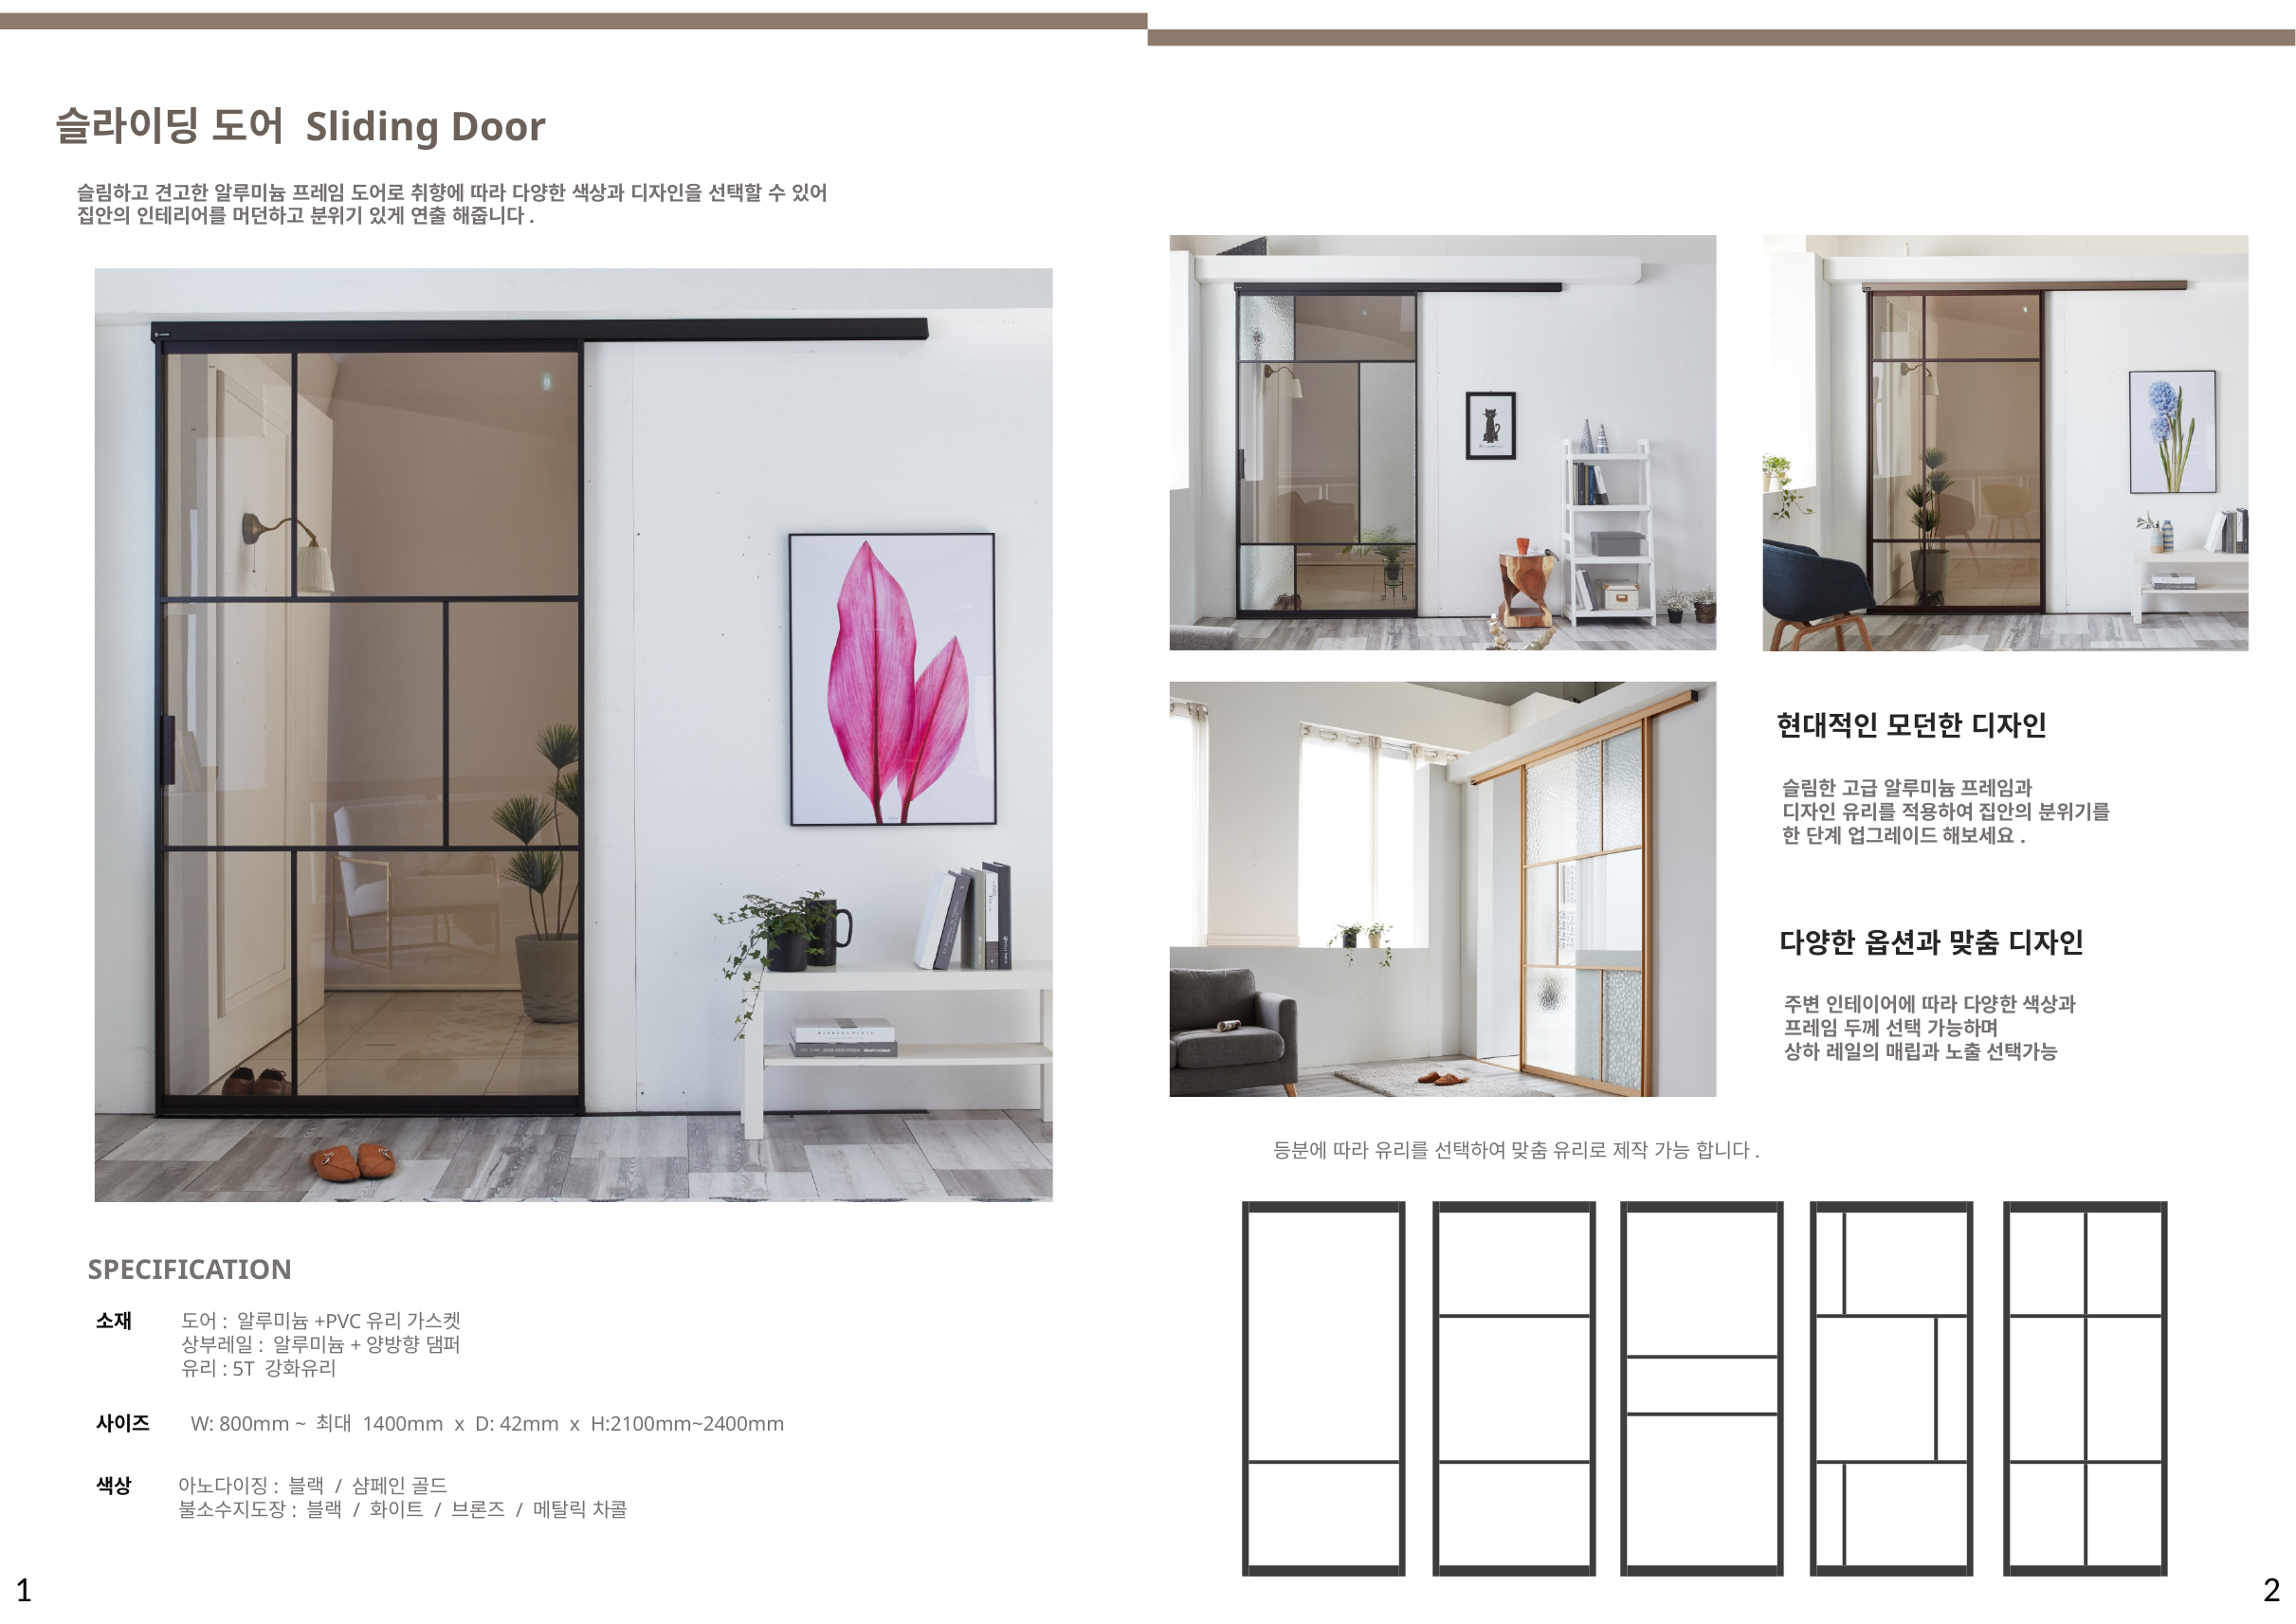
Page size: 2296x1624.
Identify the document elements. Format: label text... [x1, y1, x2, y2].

text_box [0, 12, 1149, 30]
text_box 주변 인테이어에 따라 다양한 색상과 프레임 두께 선택 가능하며 상하 레일의 매립과 노출 선택가능 [1770, 985, 2091, 1070]
text_box 슬림한 고급 알루미늄 프레임과 디자인 유리를 적용하여 집안의 분위기를 한 단계 업그레이드 해보세요. [1768, 769, 2131, 854]
text_box 슬라이딩 도어 Sliding Door [41, 94, 561, 156]
text_box 등분에 따라 유리를 선택하여 맞춤 유리로 제작 가능 합니다. [1260, 1131, 1770, 1169]
text_box 2 [2249, 1559, 2295, 1616]
picture [1169, 682, 1717, 1097]
text_box [1147, 28, 2296, 46]
text_box 1 [0, 1559, 47, 1616]
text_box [1242, 1201, 2168, 1578]
picture [1169, 235, 1717, 650]
text_box 슬림하고 견고한 알루미늄 프레임 도어로 취향에 따라 다양한 색상과 디자인을 선택할 수 있어 집안의 인테리어를 머던하고 분위기 있게 연출 해줍니다. [63, 173, 842, 235]
text_box 다양한 옵션과 맞춤 디자인 [1766, 918, 2100, 966]
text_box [80, 1245, 808, 1530]
picture [94, 268, 1053, 1202]
text_box 현대적인 모던한 디자인 [1762, 702, 2063, 750]
picture [1762, 235, 2249, 651]
